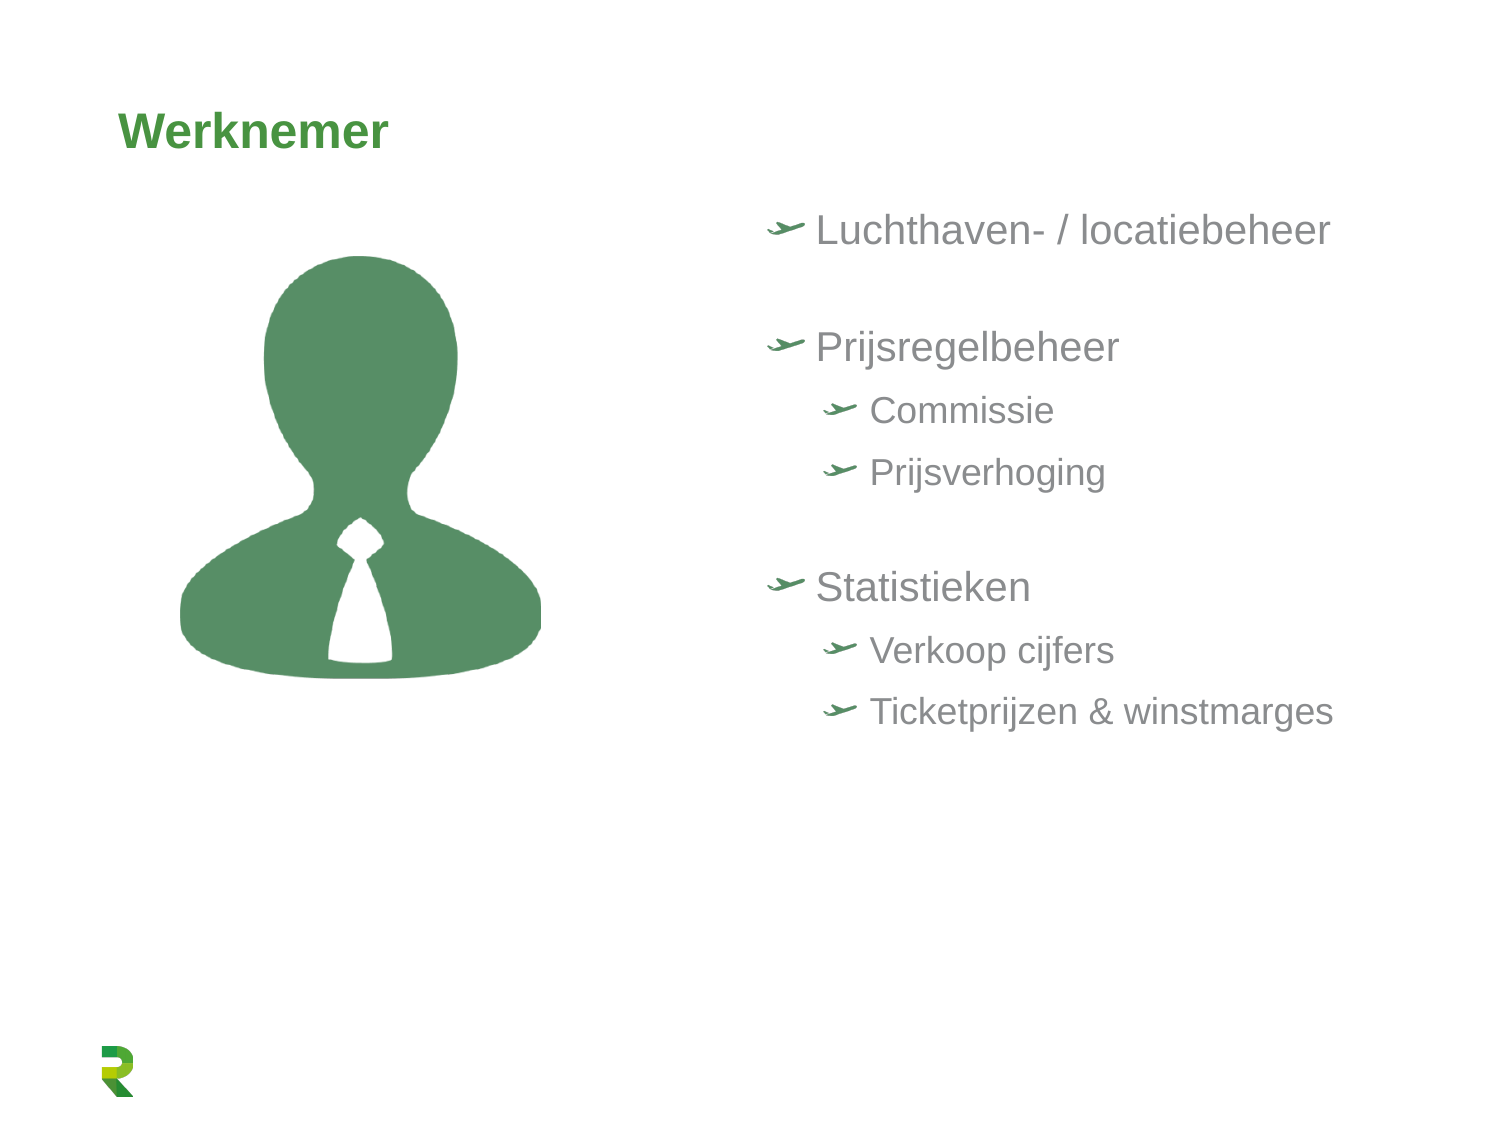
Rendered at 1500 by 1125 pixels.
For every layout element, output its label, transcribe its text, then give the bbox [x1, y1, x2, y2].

picture [767, 209, 805, 247]
picture [823, 392, 857, 426]
picture [823, 631, 857, 665]
picture [767, 565, 805, 603]
picture [823, 453, 857, 487]
picture [823, 693, 857, 727]
picture [147, 255, 572, 680]
title Werknemer [103, 59, 1397, 197]
picture [767, 326, 805, 363]
list Luchthaven- / locatiebeheer Prijsregelbeheer Commissie Prijsverhoging Statistieken Verkoop cijfers Ticketprijzen & winstmarges [752, 195, 1403, 1023]
